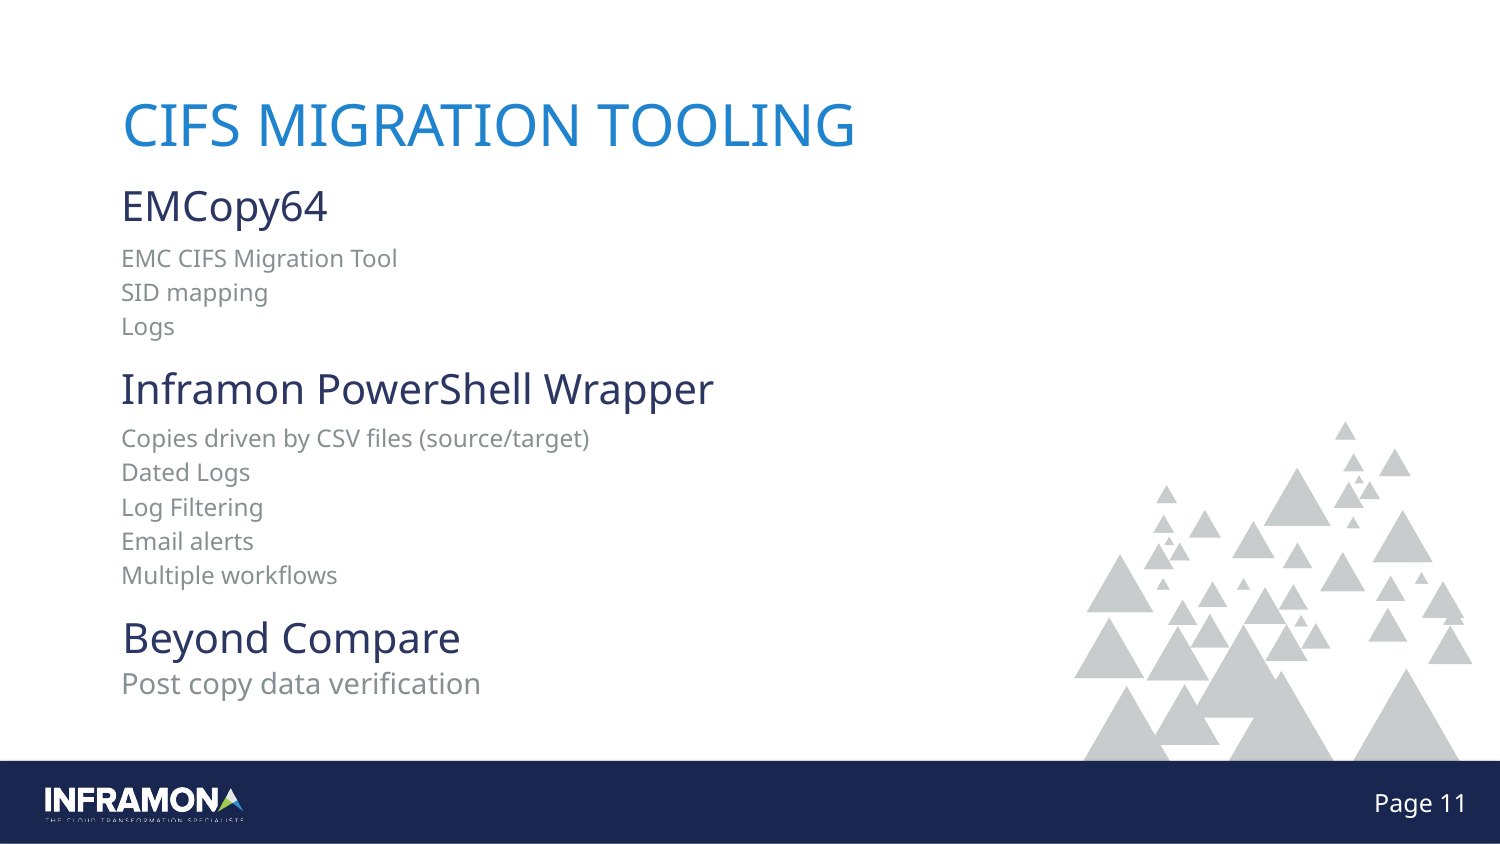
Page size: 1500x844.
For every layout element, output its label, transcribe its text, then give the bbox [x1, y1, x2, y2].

title CIFS MIGRATION TOOLING [107, 57, 1425, 189]
slide_number Page 11 [1017, 782, 1483, 827]
text_box Inframon PowerShell Wrapper [105, 355, 920, 415]
text_box Copies driven by CSV files (source/target) Dated Logs Log Filtering Email alerts Multiple workflows [105, 415, 920, 598]
list EMCopy64 [105, 172, 920, 235]
text_box Beyond Compare [107, 604, 921, 672]
text_box Post copy data verification [105, 657, 920, 711]
list EMC CIFS Migration Tool SID mapping Logs [105, 235, 920, 349]
